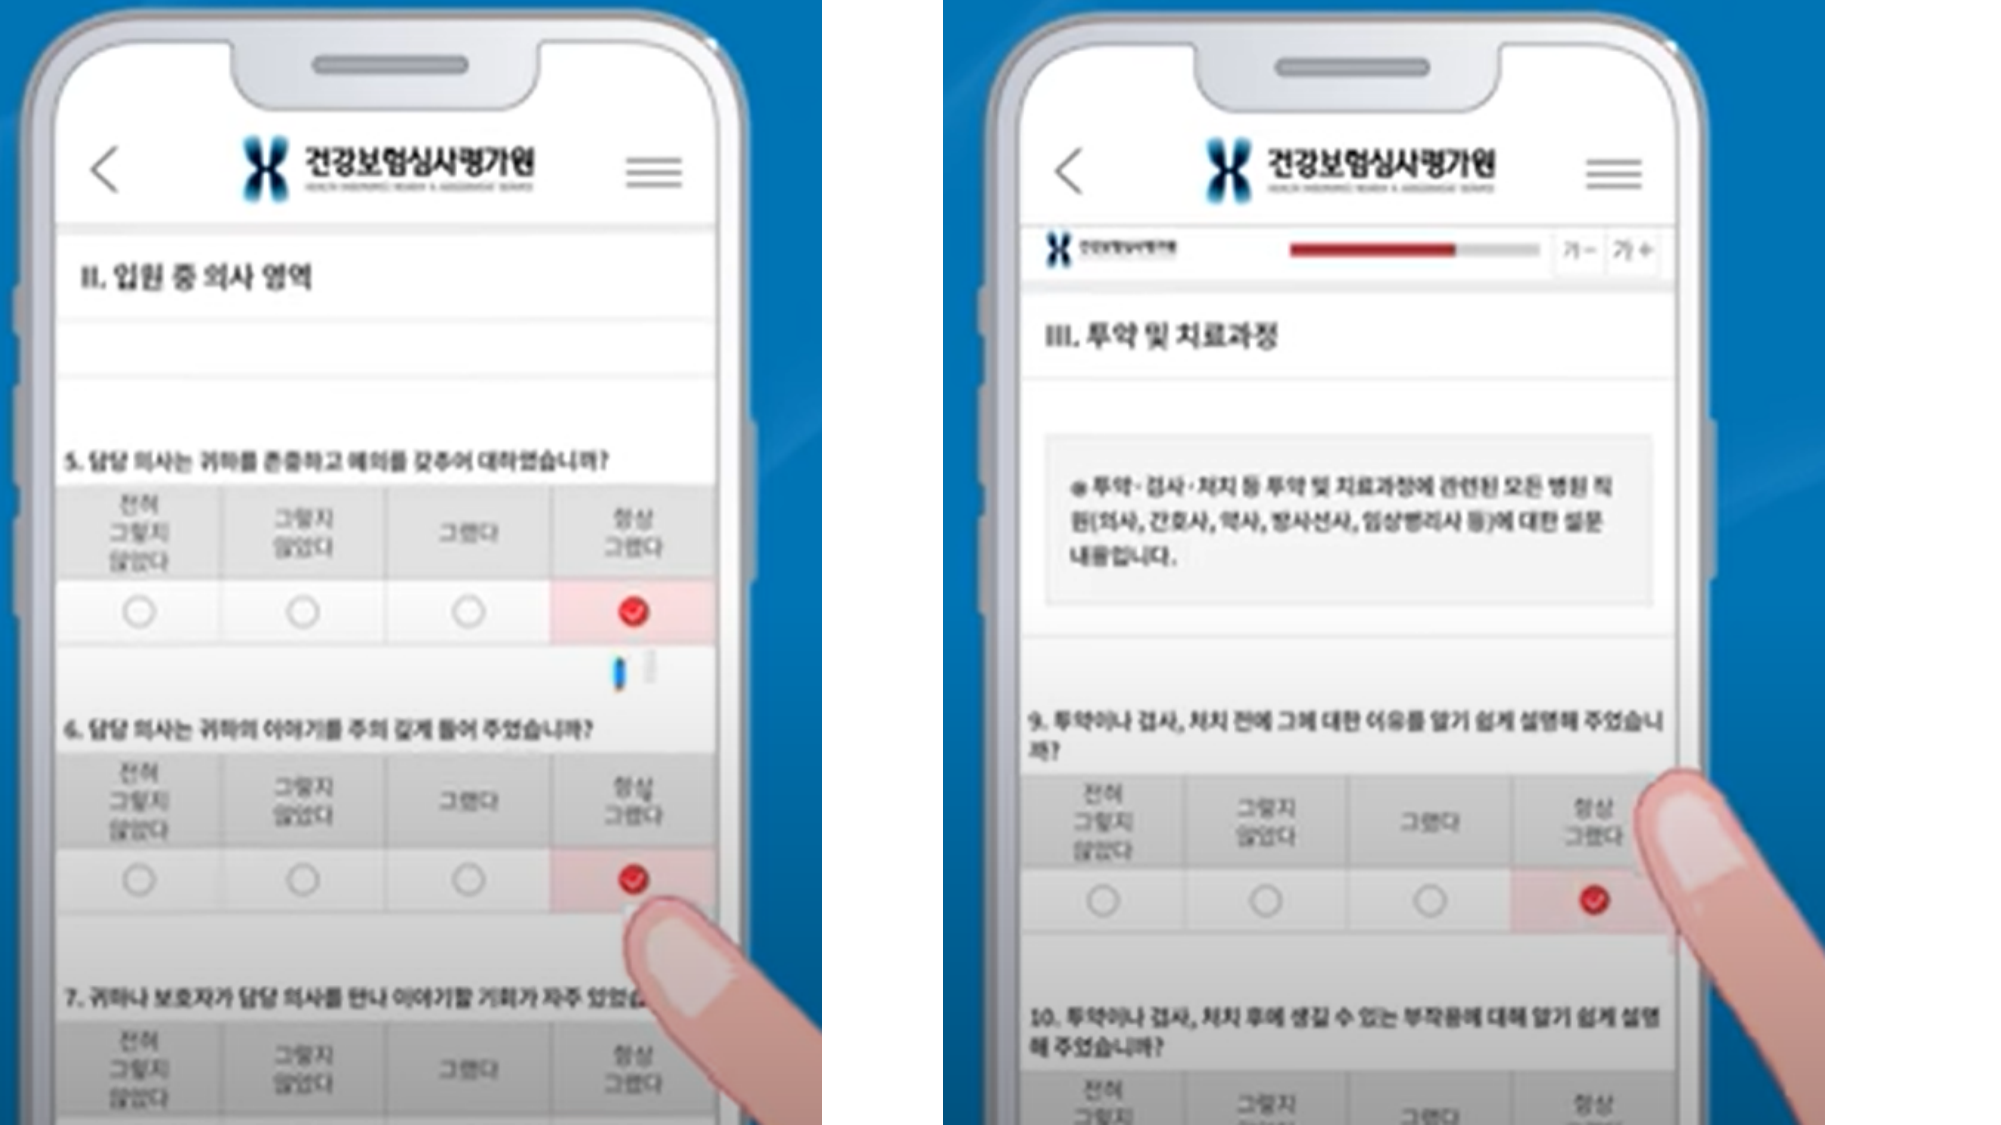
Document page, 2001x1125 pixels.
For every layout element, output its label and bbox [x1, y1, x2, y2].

picture [0, 0, 822, 1125]
picture [943, 0, 1825, 1125]
